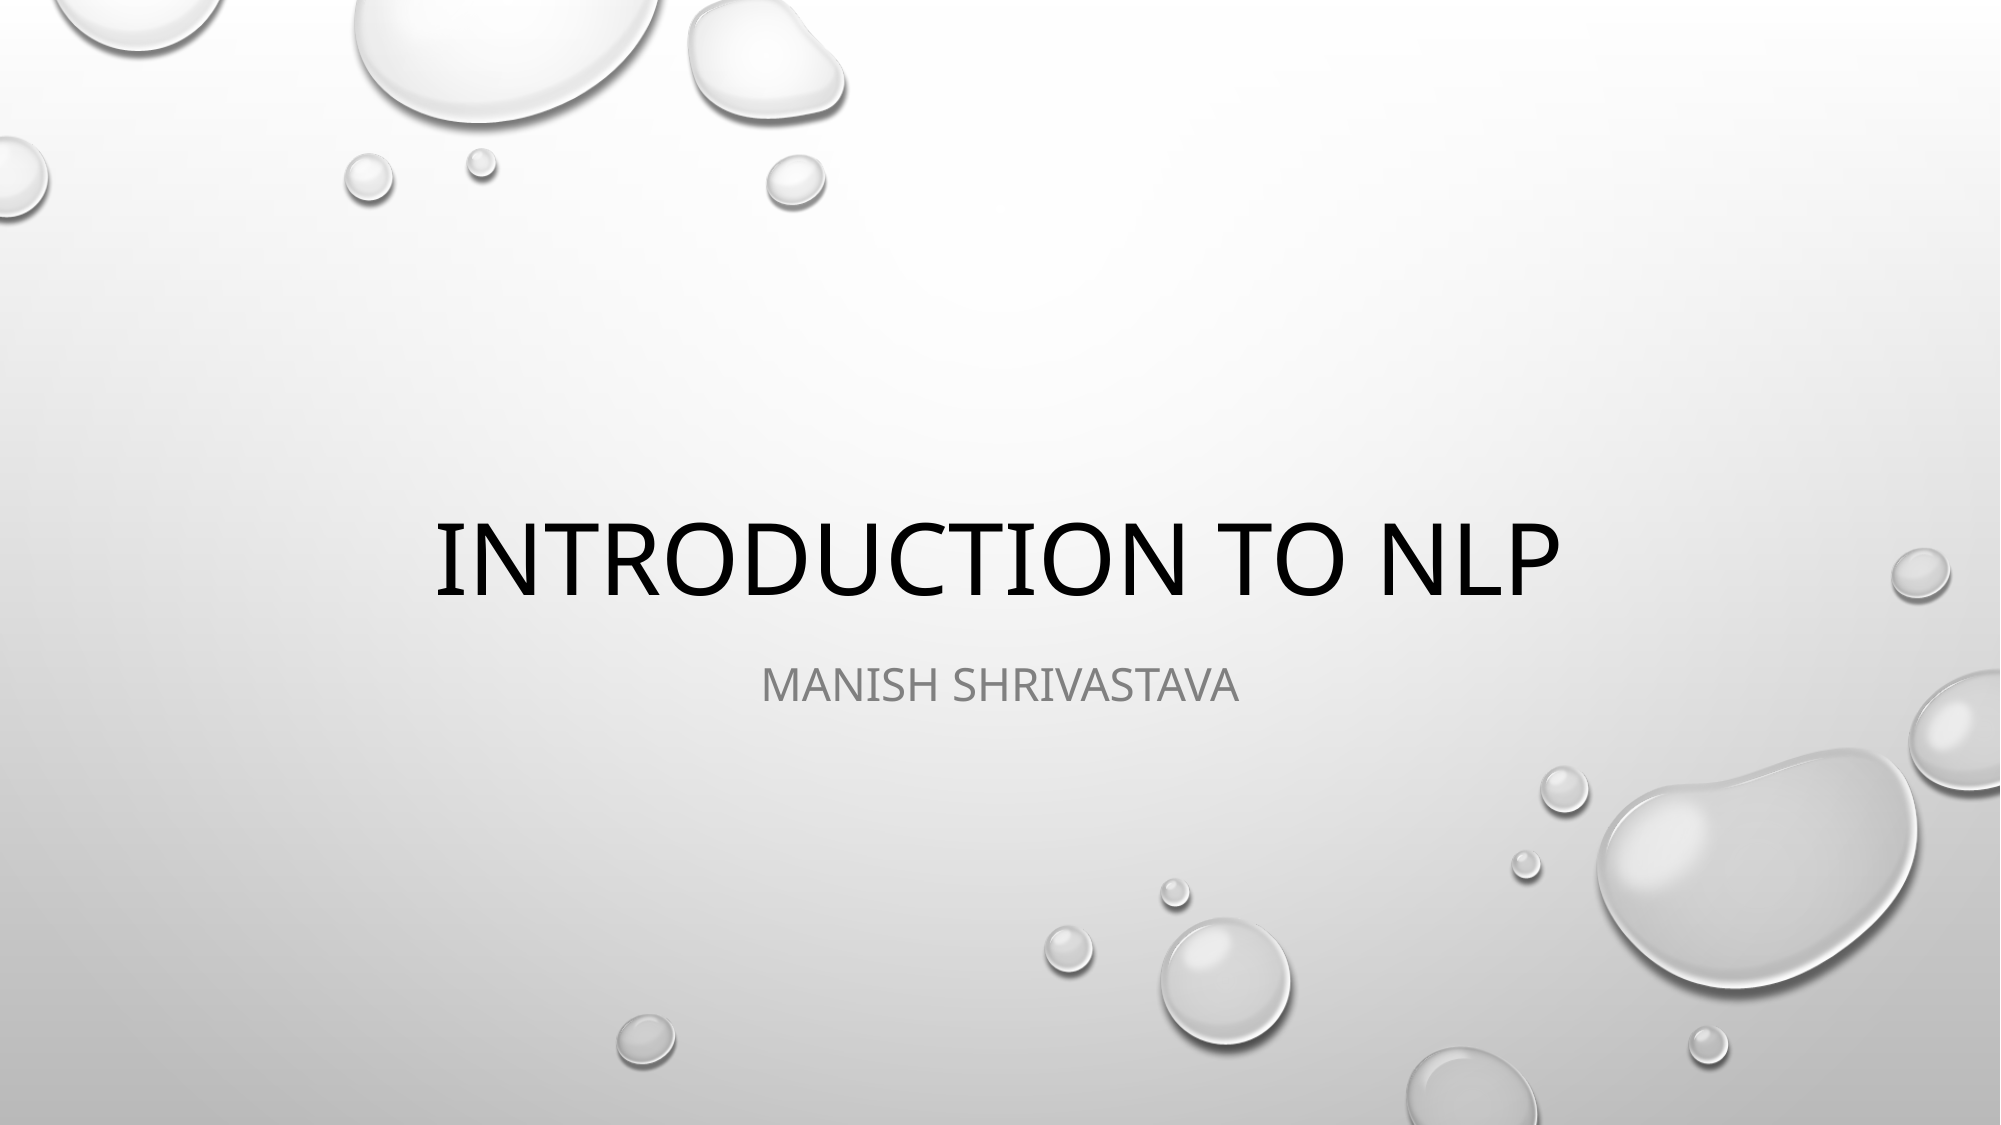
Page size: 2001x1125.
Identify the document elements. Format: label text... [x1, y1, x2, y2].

picture [0, 0, 2000, 1125]
title Introduction to NLP [287, 213, 1713, 625]
subtitle Manish Shrivastava [287, 637, 1713, 863]
